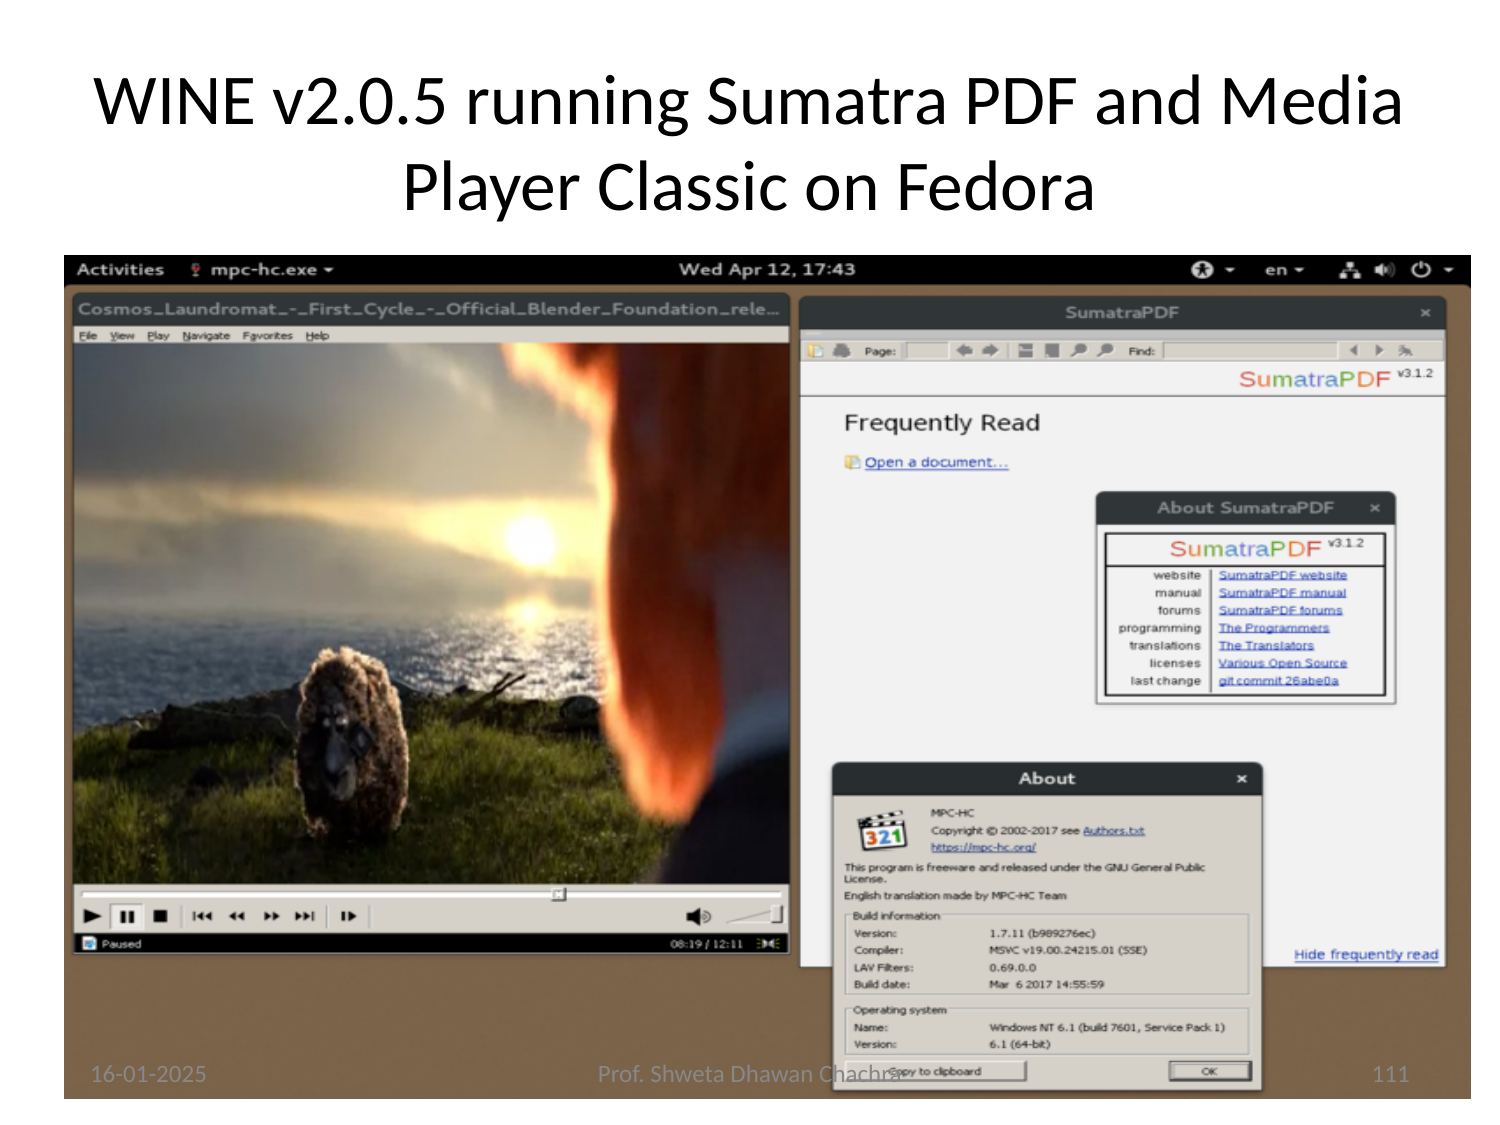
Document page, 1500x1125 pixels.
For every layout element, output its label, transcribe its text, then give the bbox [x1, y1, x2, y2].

picture [64, 255, 1471, 1099]
title WINE v2.0.5 running Sumatra PDF and Media Player Classic on Fedora [75, 45, 1425, 233]
